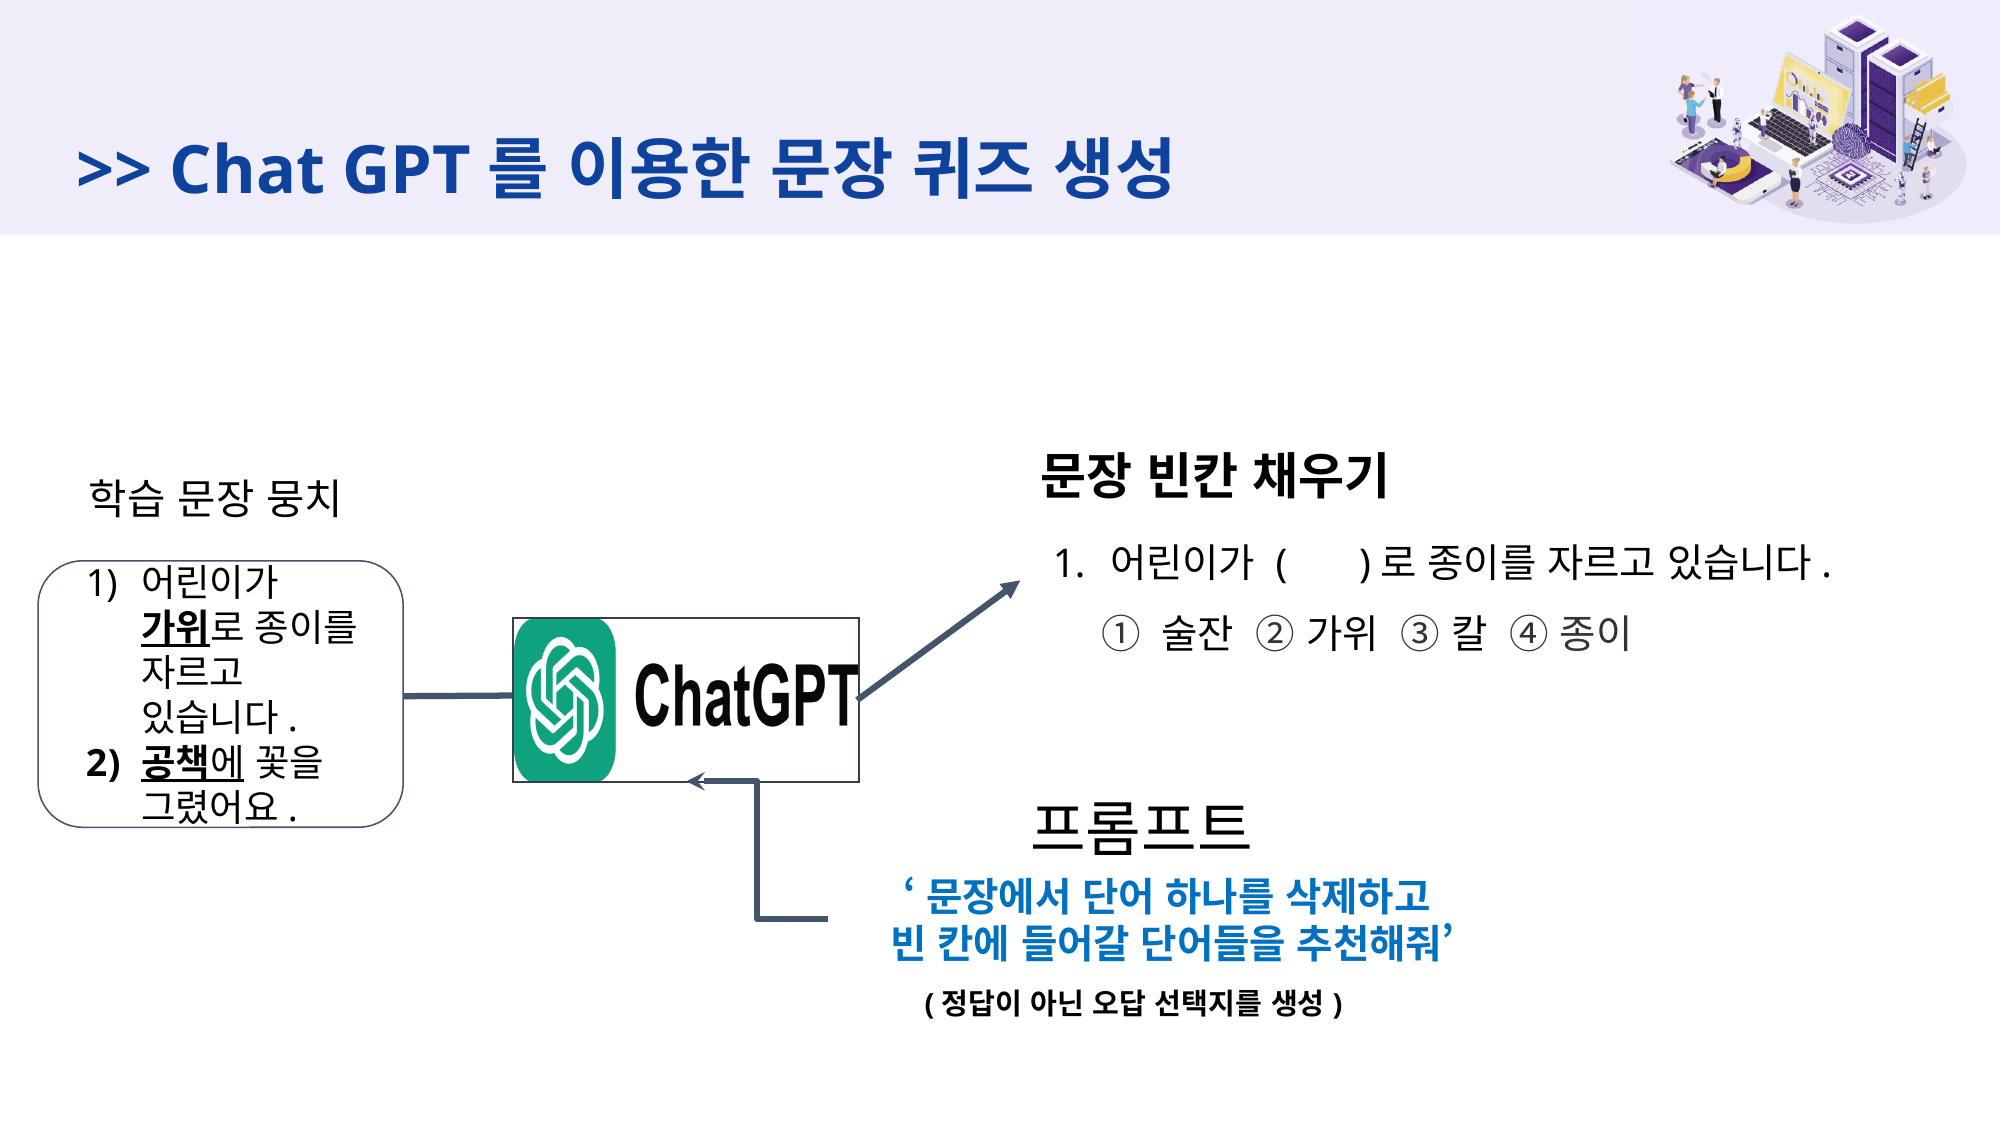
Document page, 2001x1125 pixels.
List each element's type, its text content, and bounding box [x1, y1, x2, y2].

text_box 문장 빈칸 채우기 [1025, 429, 1495, 499]
text_box >> Chat GPT를 이용한 문장 퀴즈 생성 [61, 79, 1402, 215]
text_box 어린이가 가위로 종이를 자르고 있습니다. 공책에 꽃을 그렸어요. [38, 560, 404, 828]
text_box [0, 0, 1632, 235]
text_box ‘문장에서 단어 하나를 삭제하고 빈 칸에 들어갈 단어들을 추천해줘’ [827, 856, 1518, 982]
text_box 어린이가 ( )로 종이를 자르고 있습니다. ① 술잔 ② 가위 ③ 칼 ④ 종이 [1020, 499, 1901, 672]
text_box (정답이 아닌 오답 선택지를 생성) [909, 969, 1374, 1035]
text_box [856, 580, 1021, 701]
text_box 학습 문장 뭉치 [0, 457, 453, 538]
text_box 프롬프트 [986, 775, 1298, 878]
picture [513, 618, 859, 782]
picture [1634, 0, 2000, 235]
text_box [686, 781, 829, 921]
